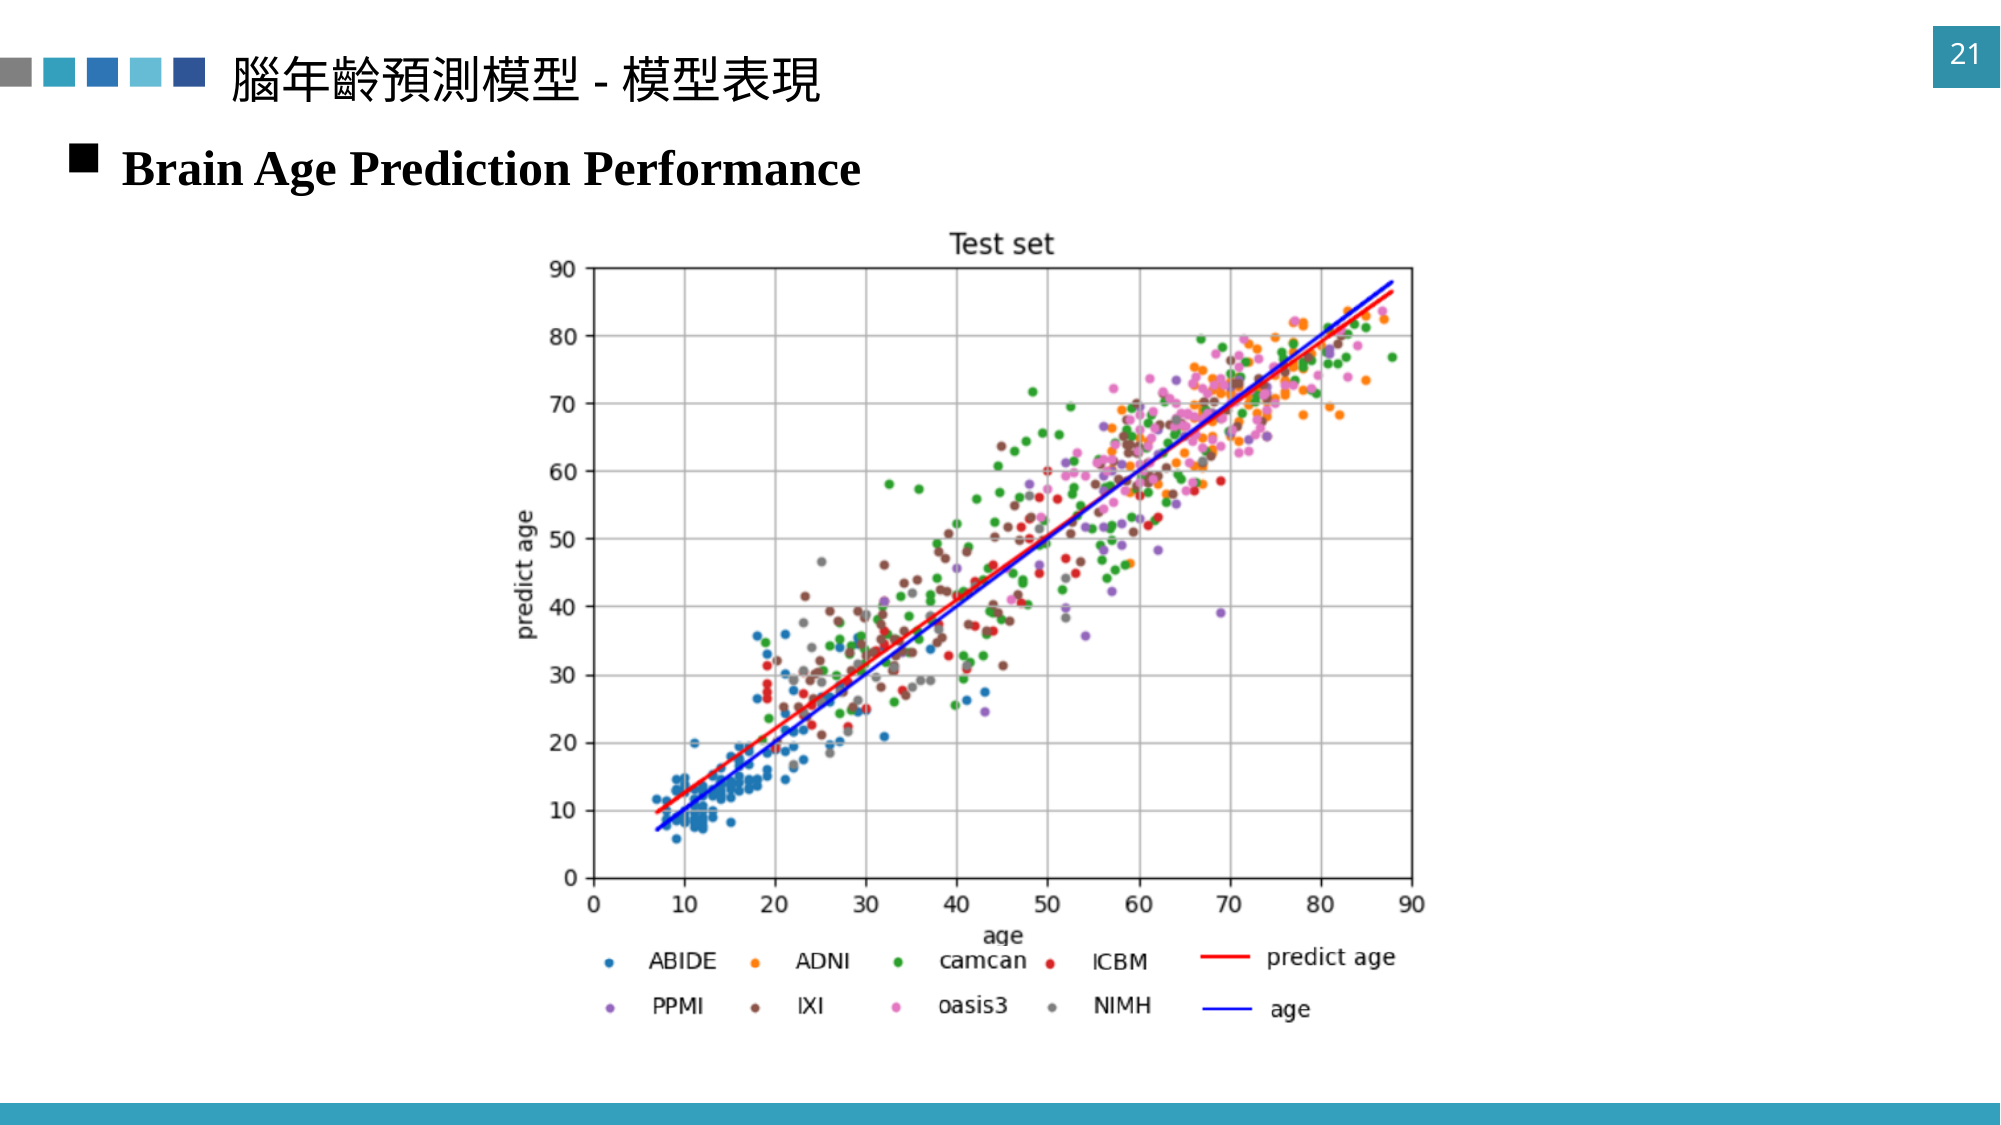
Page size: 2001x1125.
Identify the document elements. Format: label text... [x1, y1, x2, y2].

picture [506, 222, 1428, 956]
title 腦年齡預測模型-模型表現 [216, 26, 1921, 140]
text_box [581, 942, 1402, 1023]
text_box Brain Age Prediction Performance [50, 123, 1167, 207]
